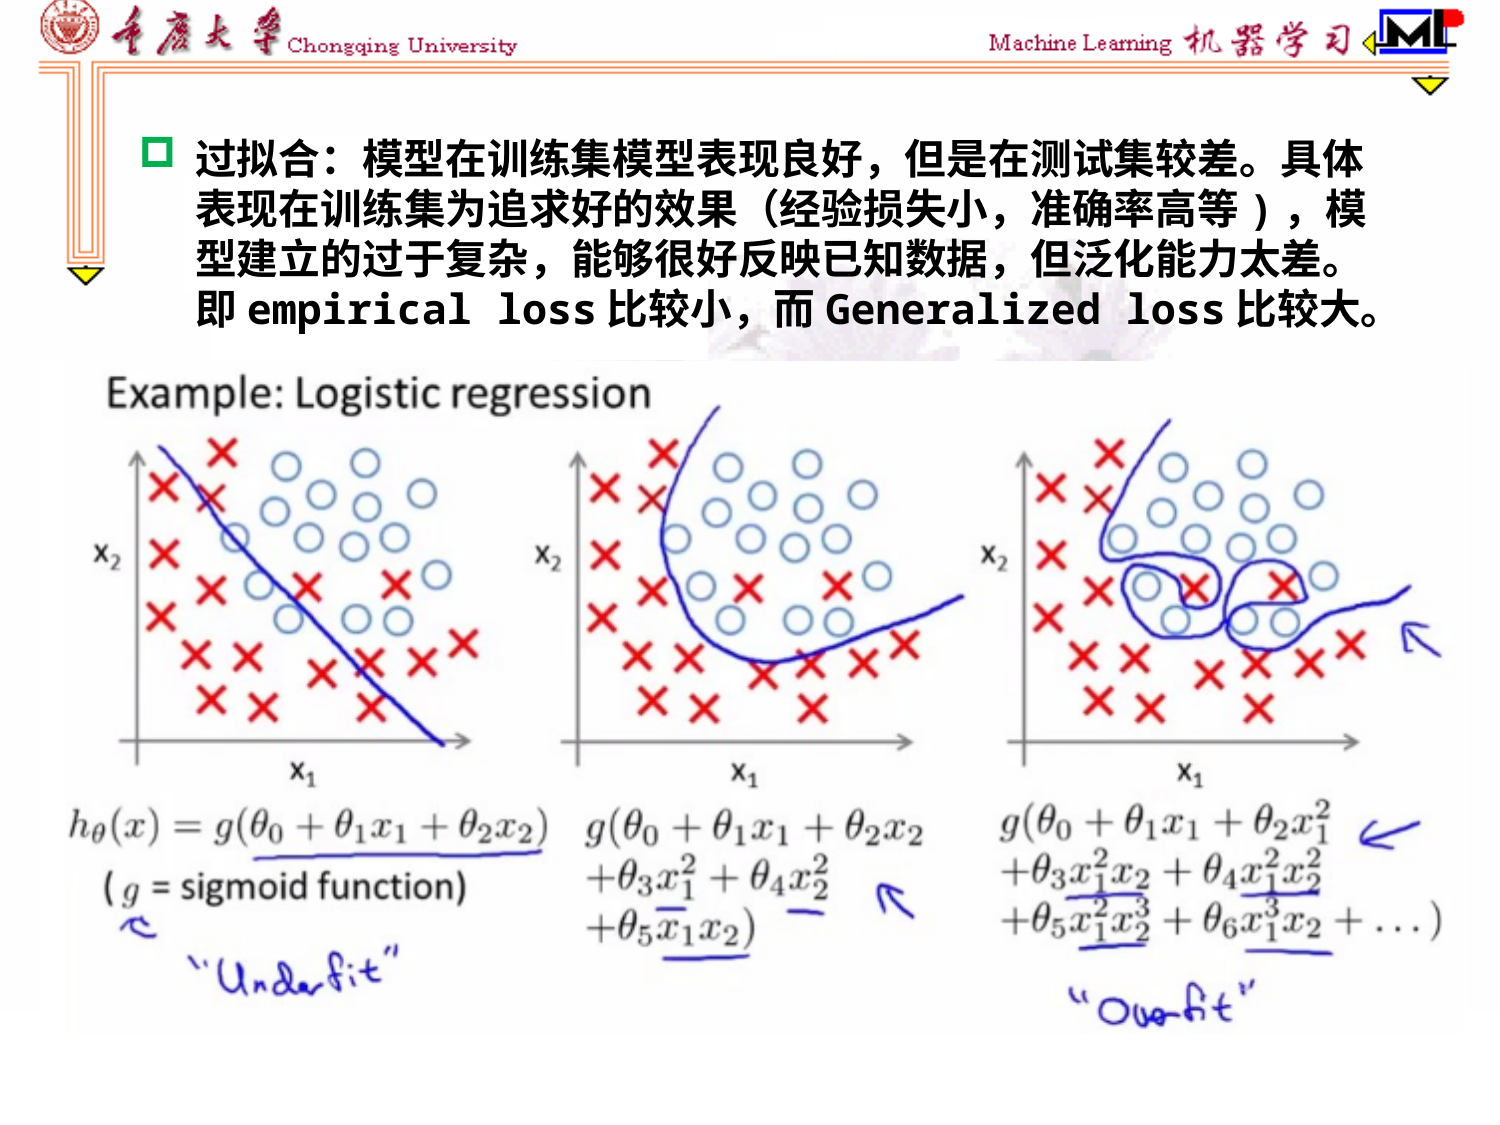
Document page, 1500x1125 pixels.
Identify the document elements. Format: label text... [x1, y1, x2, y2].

picture [0, 0, 1500, 1036]
list 过拟合：模型在训练集模型表现良好，但是在测试集较差。具体表现在训练集为追求好的效果（经验损失小，准确率高等)，模型建立的过于复杂，能够很好反映已知数据，但泛化能力太差。即empirical loss比较小，而Generalized loss比较大。 [123, 125, 1412, 360]
